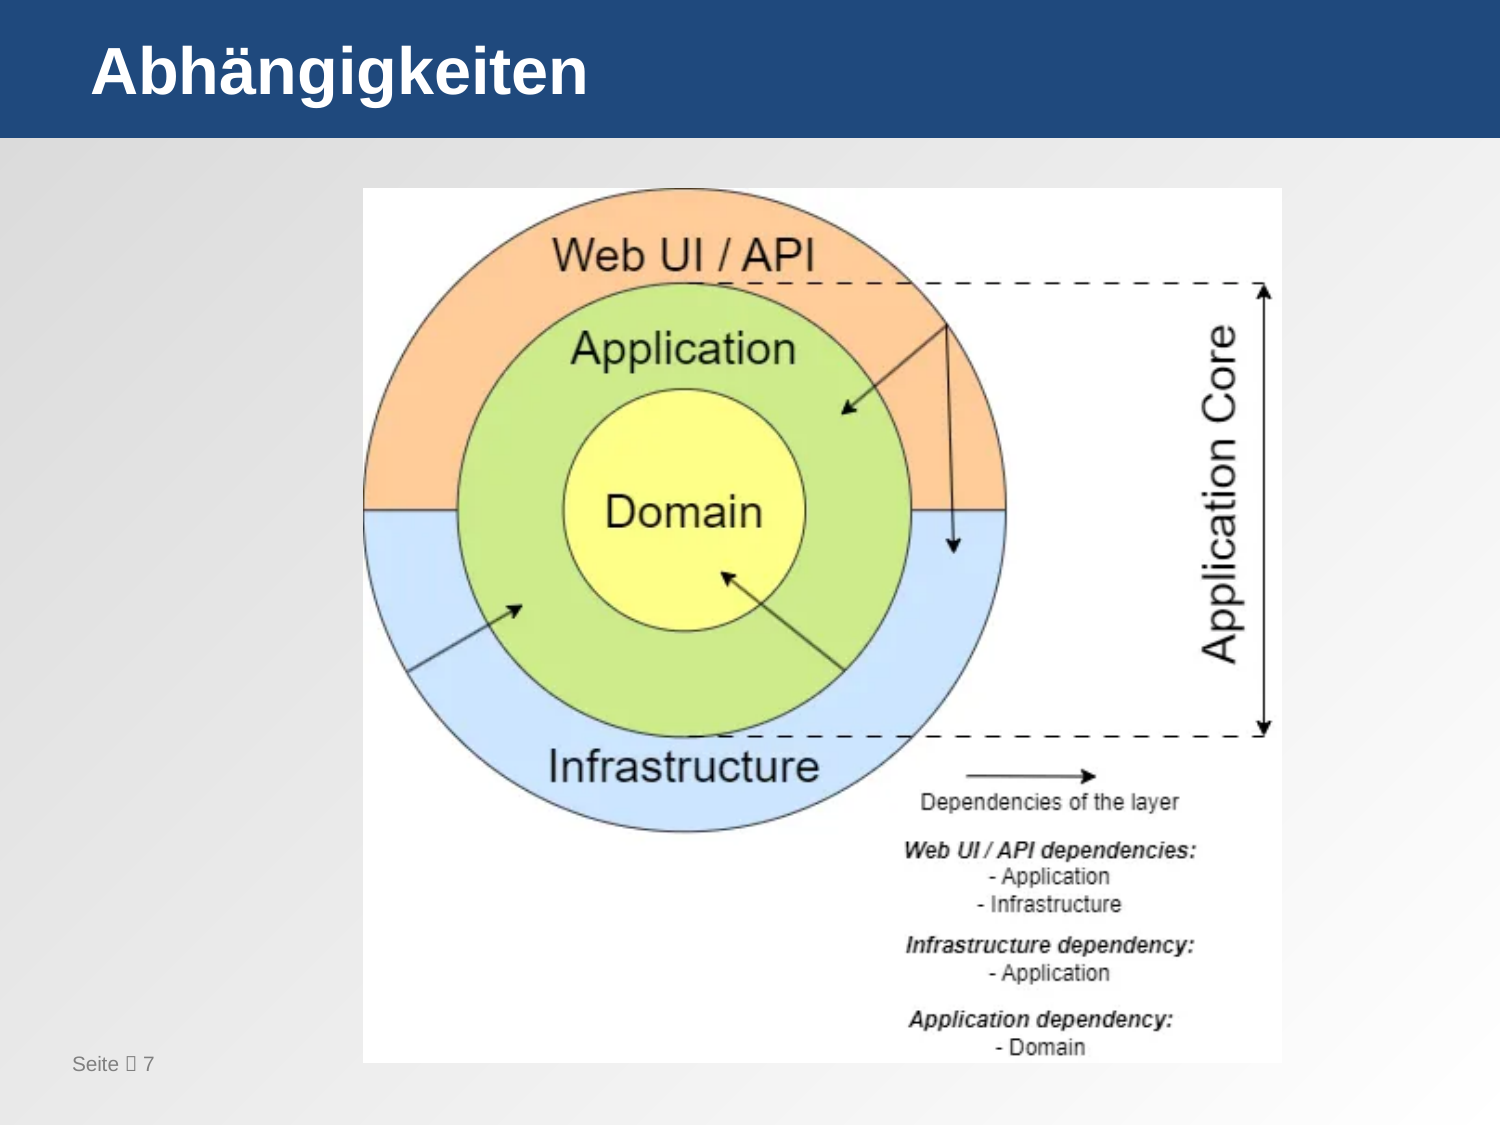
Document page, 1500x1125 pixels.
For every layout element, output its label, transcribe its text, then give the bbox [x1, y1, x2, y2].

picture [363, 188, 1282, 1063]
title Abhängigkeiten [75, 20, 1425, 208]
